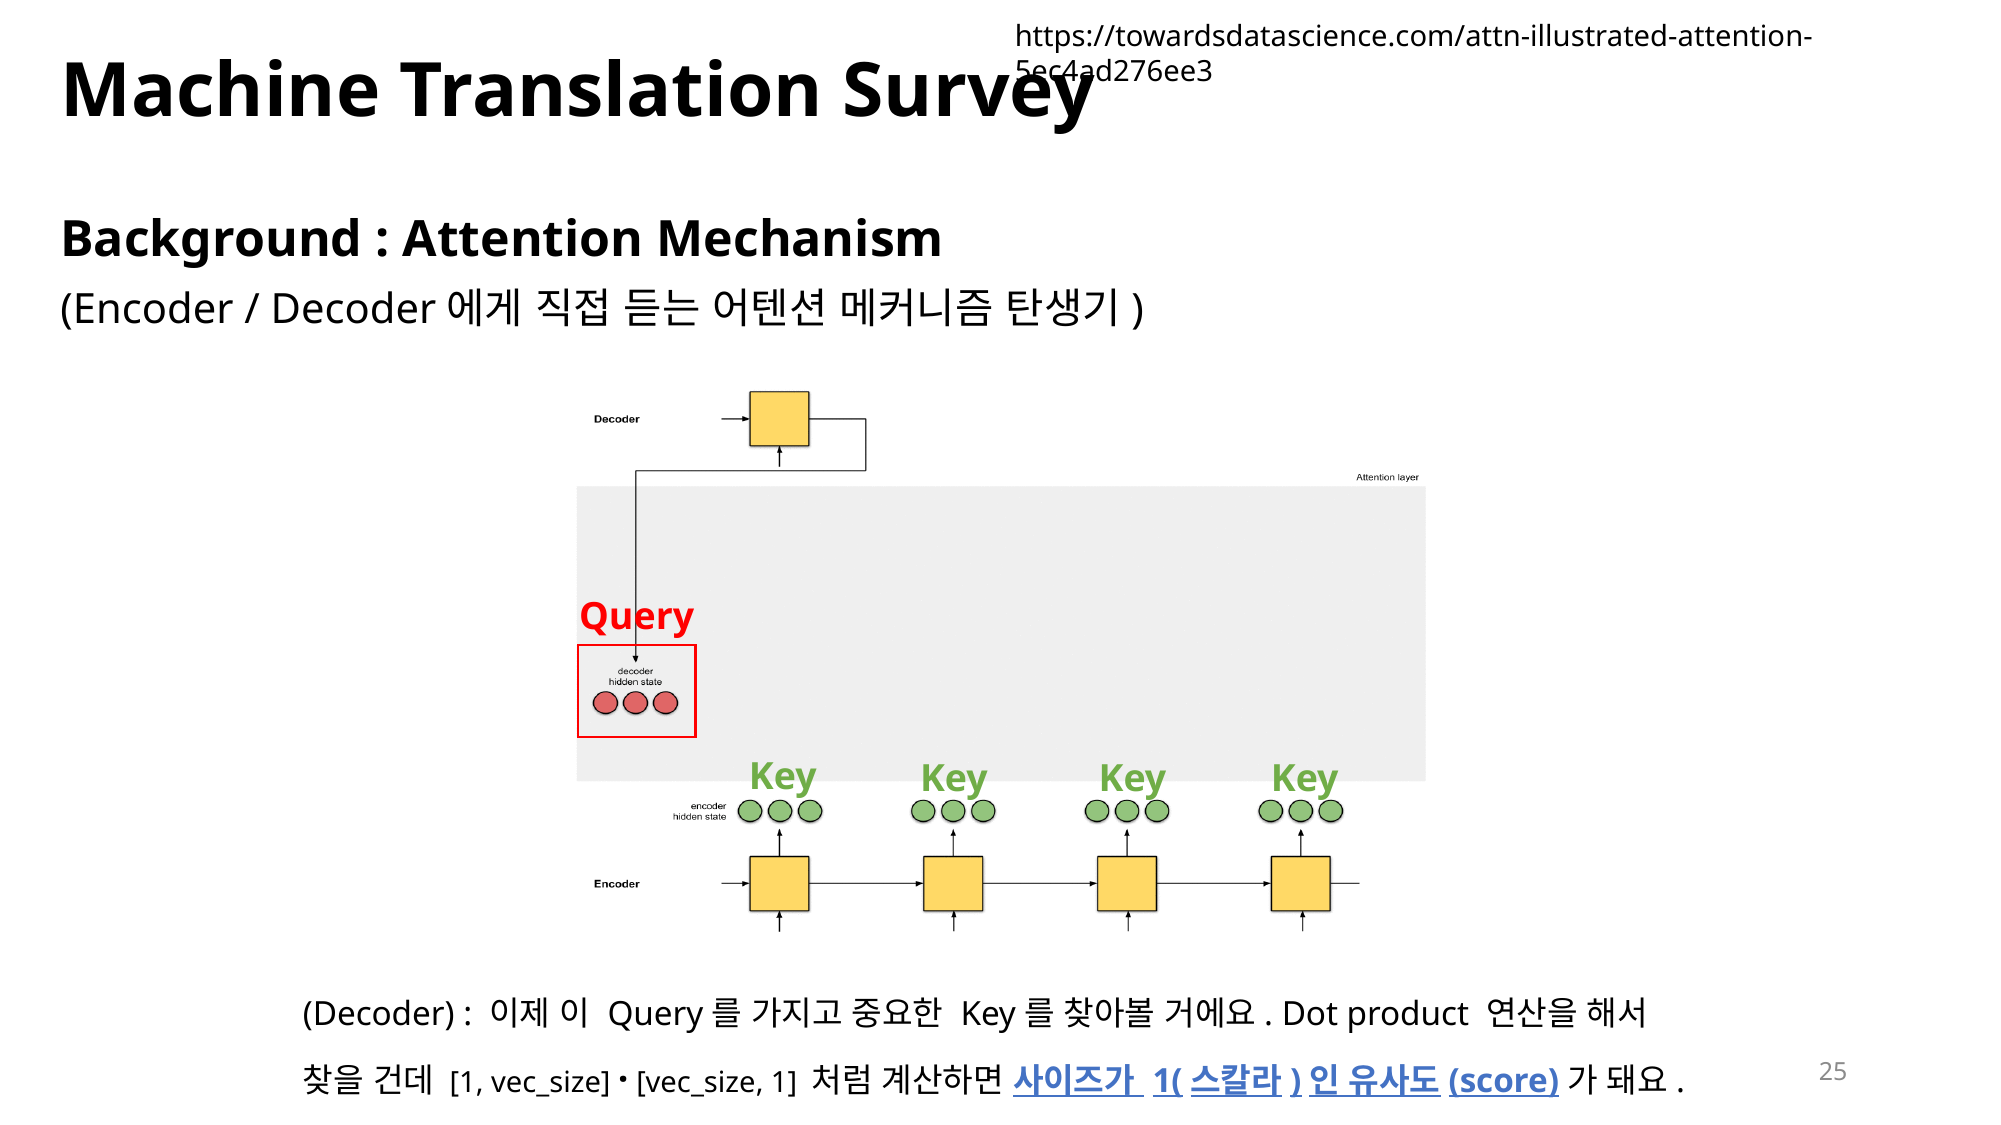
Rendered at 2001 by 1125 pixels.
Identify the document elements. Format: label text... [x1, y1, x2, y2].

text_box (Decoder) : 이제 이 Query를 가지고 중요한 Key를 찾아볼 거에요. Dot product 연산을 해서 찾을 건데 [1, vec_size] · [vec_size, 1] 처럼 계산하면 사이즈가 1(스칼라)인 유사도(score)가 돼요. [288, 964, 1712, 1107]
slide_number 25 [1412, 1042, 1863, 1103]
picture [552, 341, 1447, 965]
subtitle Background : Attention Mechanism (Encoder / Decoder에게 직접 듣는 어텐션 메커니즘 탄생기) [45, 205, 1656, 353]
text_box https://towardsdatascience.com/attn-illustrated-attention-5ec4ad276ee3 [999, 10, 2000, 96]
text_box Machine Translation Survey [45, 0, 1271, 141]
